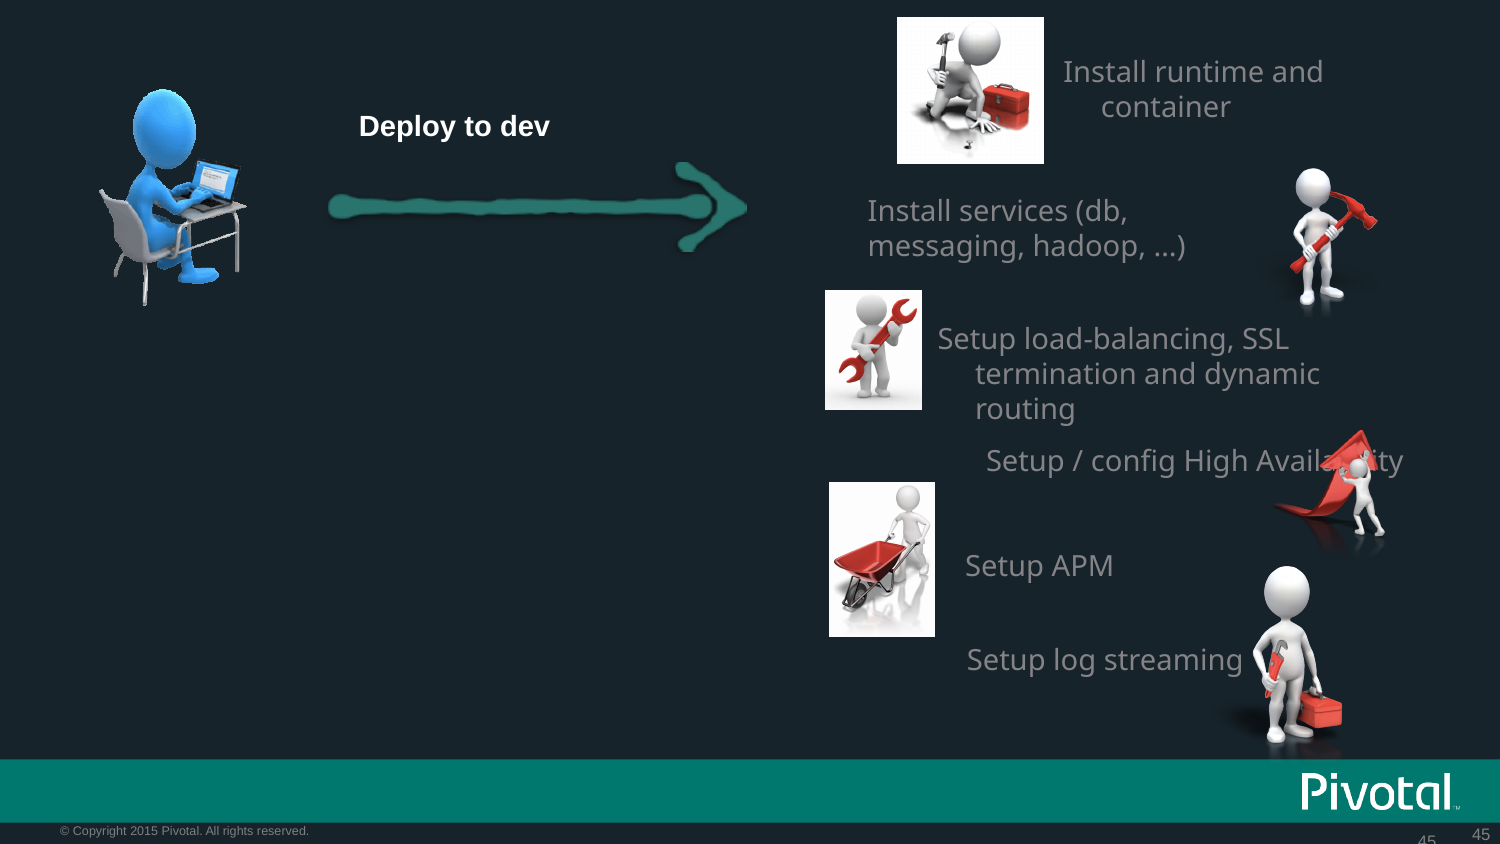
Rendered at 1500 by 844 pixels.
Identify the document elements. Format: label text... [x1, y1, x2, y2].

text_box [830, 162, 1381, 320]
text_box Deploy to dev [358, 107, 551, 143]
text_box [929, 560, 1360, 766]
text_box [896, 16, 1396, 164]
picture [322, 161, 747, 252]
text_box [948, 427, 1450, 560]
slide_number 45 [1403, 823, 1491, 844]
picture [1302, 773, 1460, 810]
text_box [828, 482, 1382, 637]
picture [65, 82, 265, 331]
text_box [825, 290, 1402, 436]
